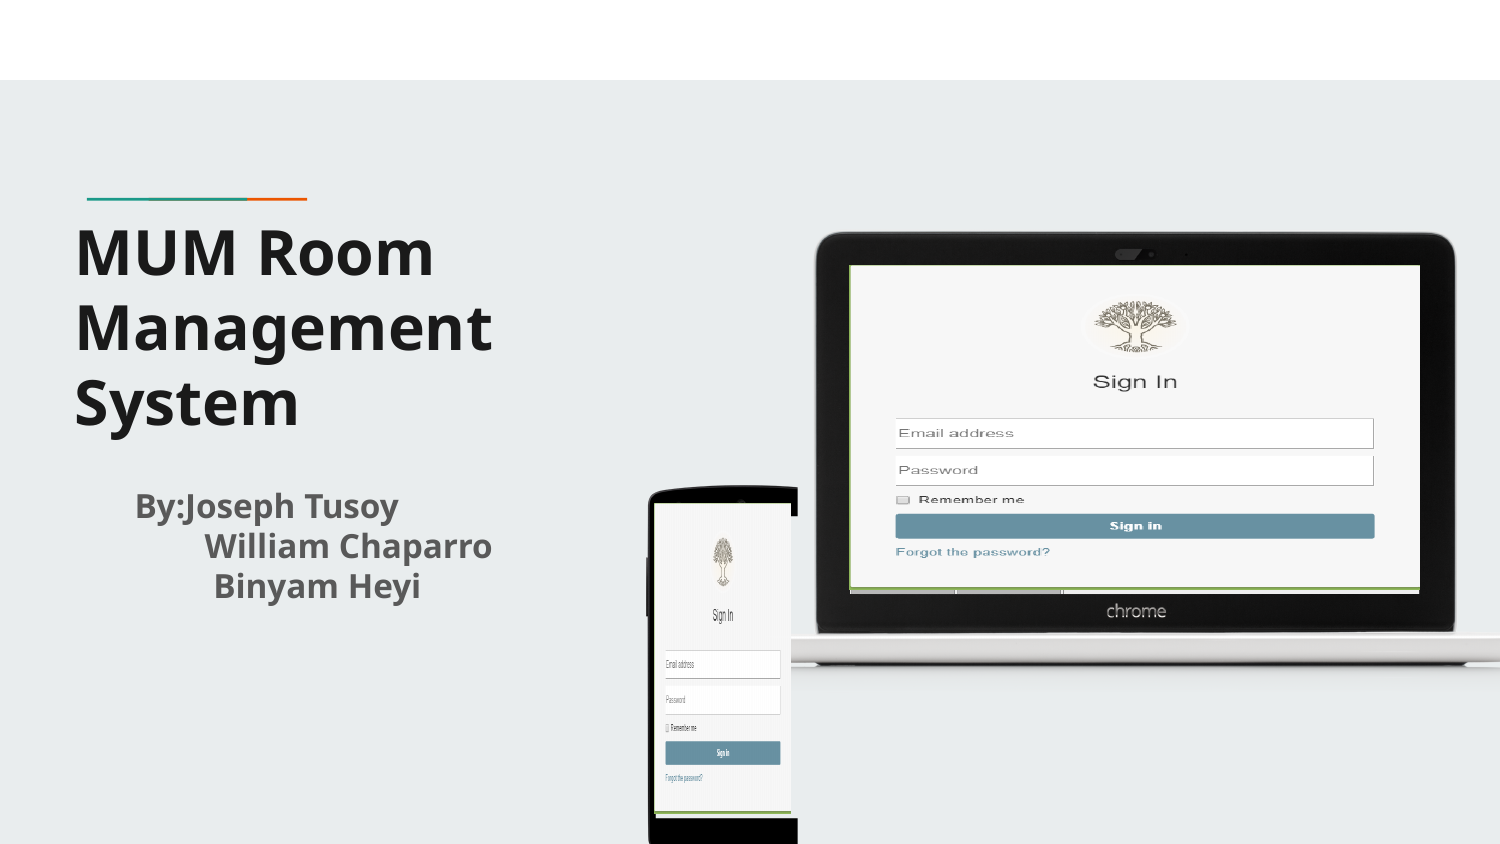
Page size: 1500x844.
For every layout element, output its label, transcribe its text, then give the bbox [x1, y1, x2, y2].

picture [645, 229, 1500, 844]
subtitle By:Joseph Tusoy William Chaparro Binyam Heyi [119, 470, 741, 606]
title MUM Room Management System [59, 197, 682, 435]
